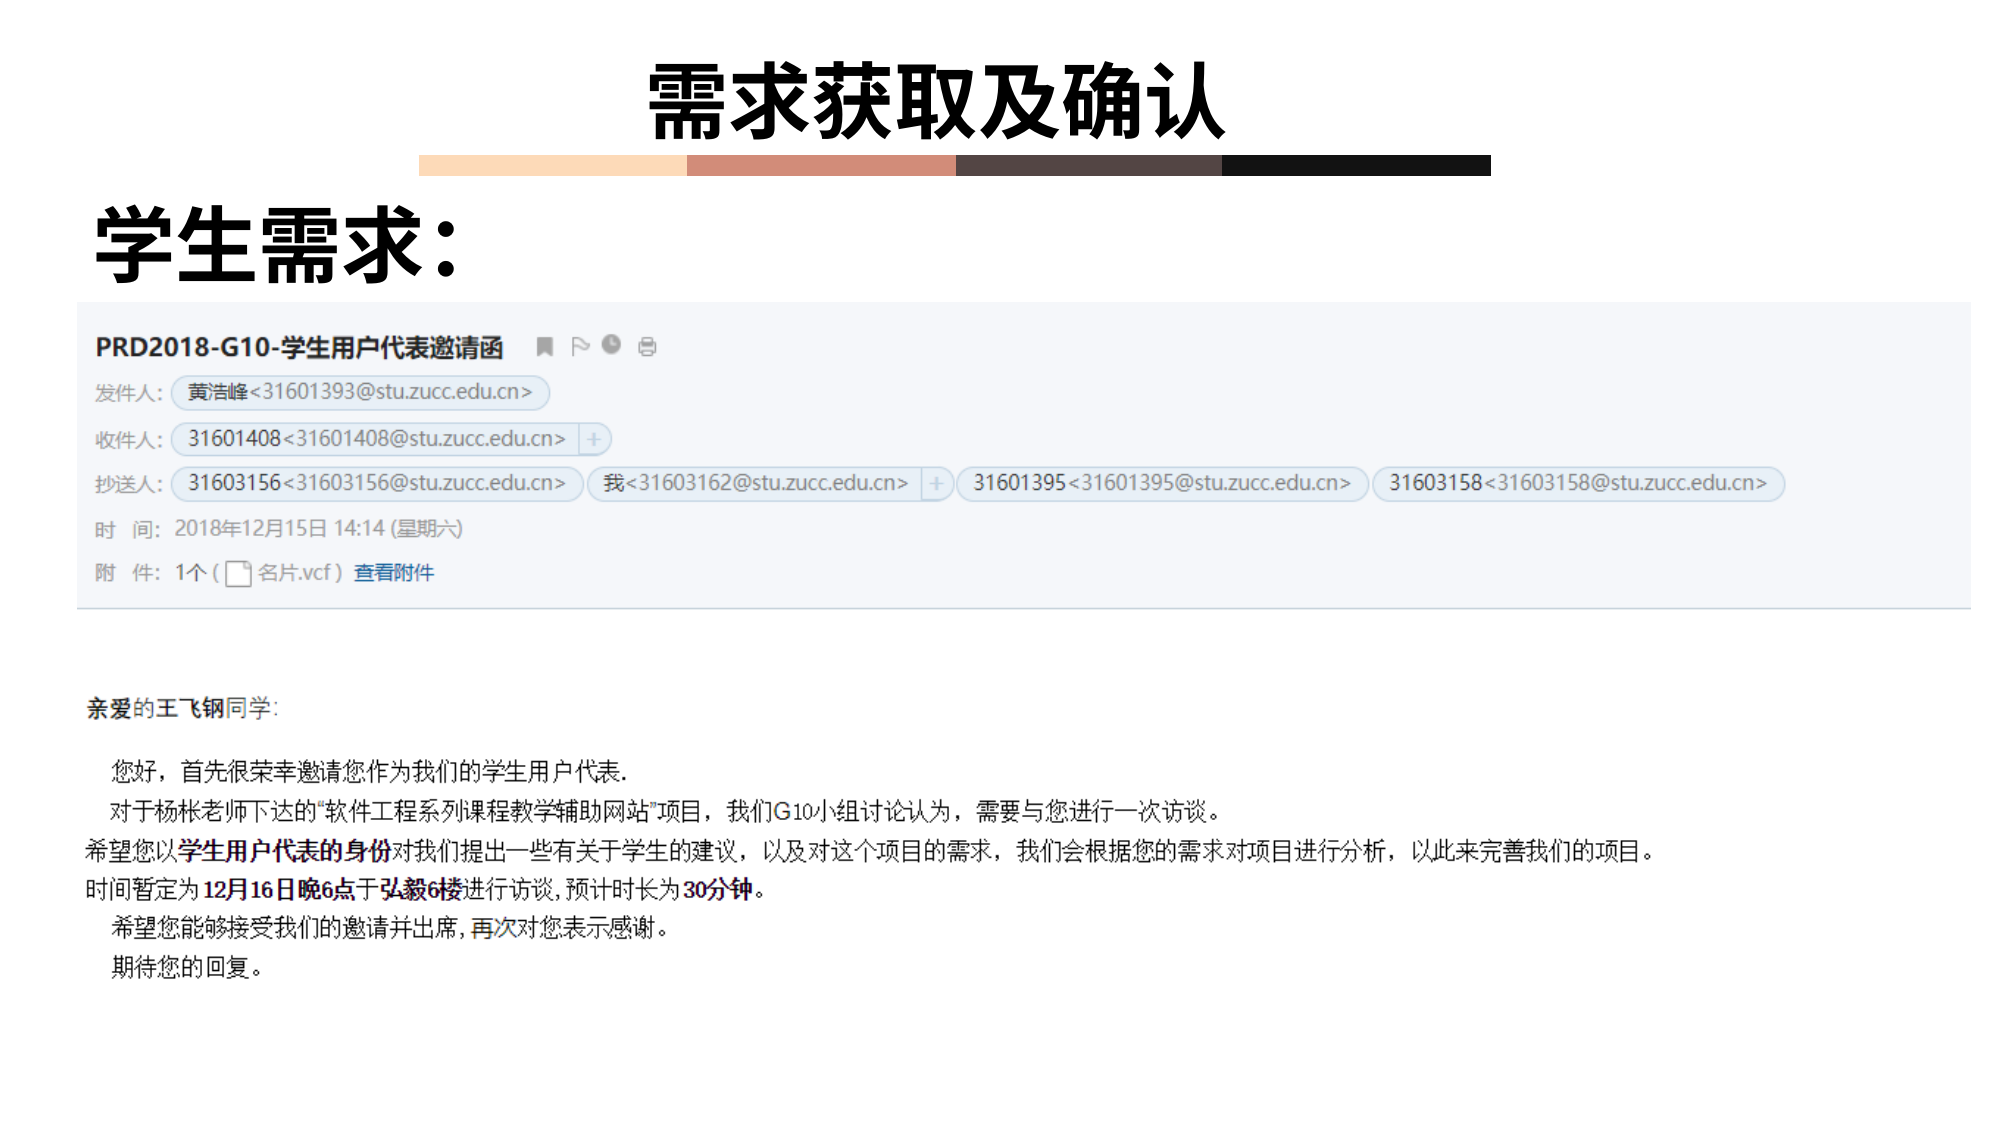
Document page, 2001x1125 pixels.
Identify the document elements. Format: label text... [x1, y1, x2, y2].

text_box 学生需求： [77, 186, 1900, 301]
picture [77, 302, 1971, 1101]
list 需求获取及确认 [630, 52, 1347, 113]
